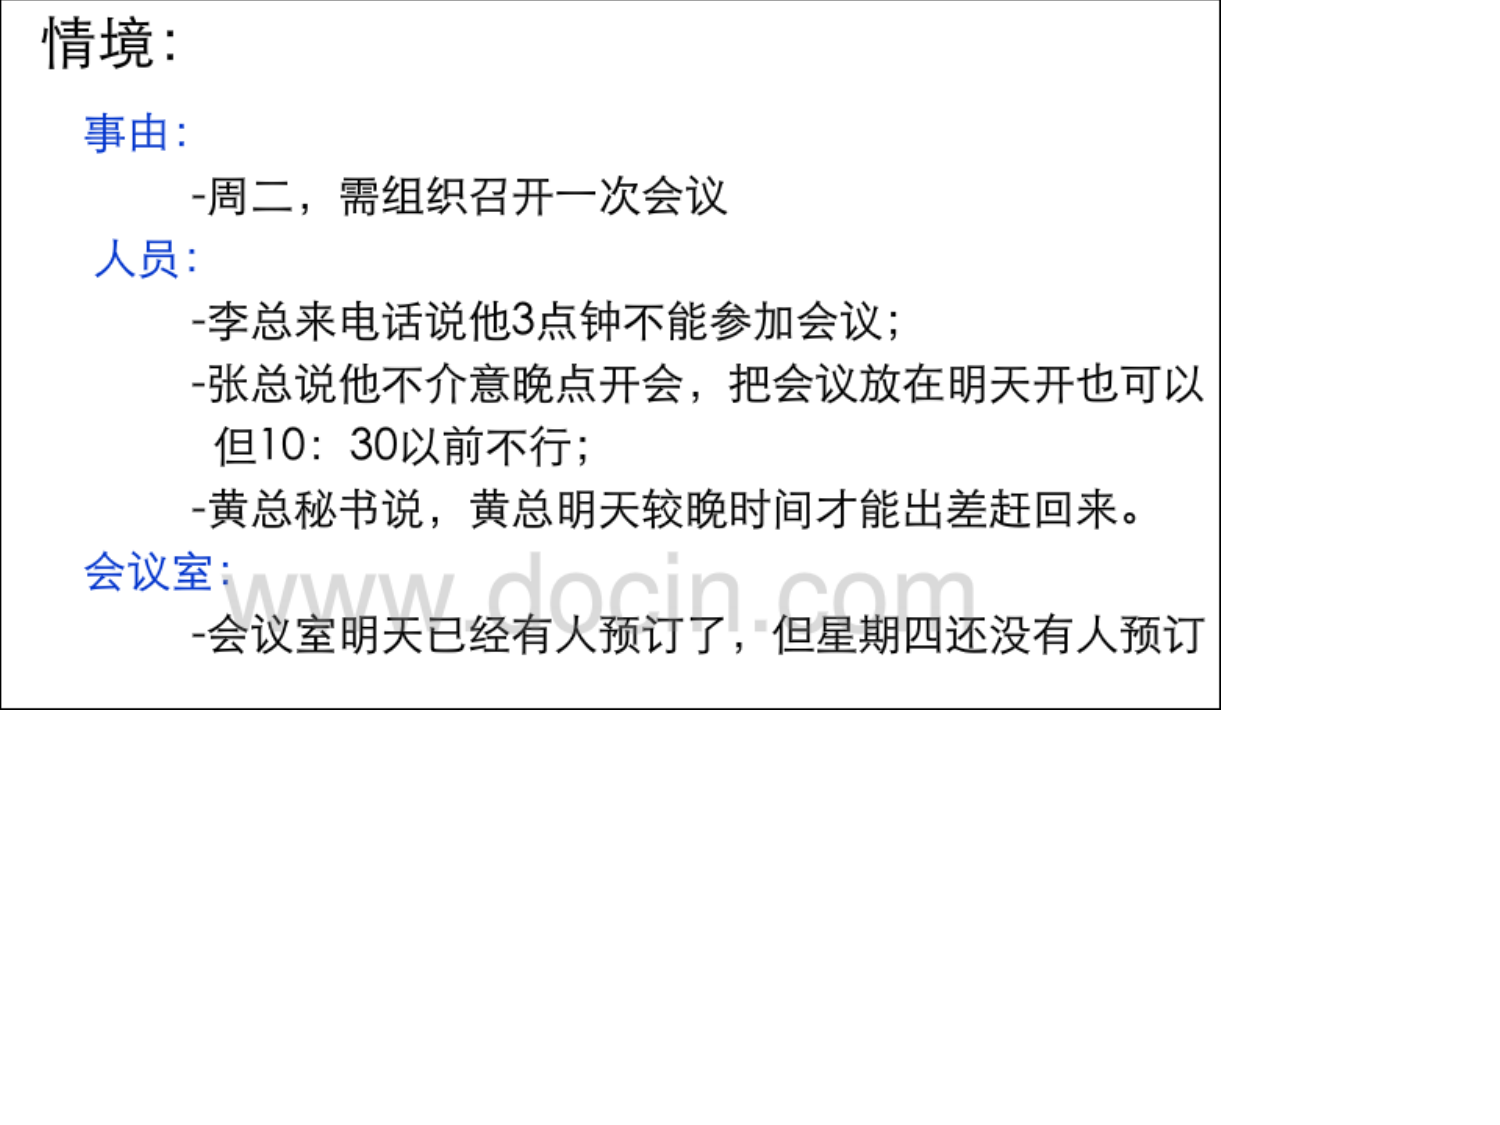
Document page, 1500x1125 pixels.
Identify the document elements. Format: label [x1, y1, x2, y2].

picture [0, 0, 1221, 710]
